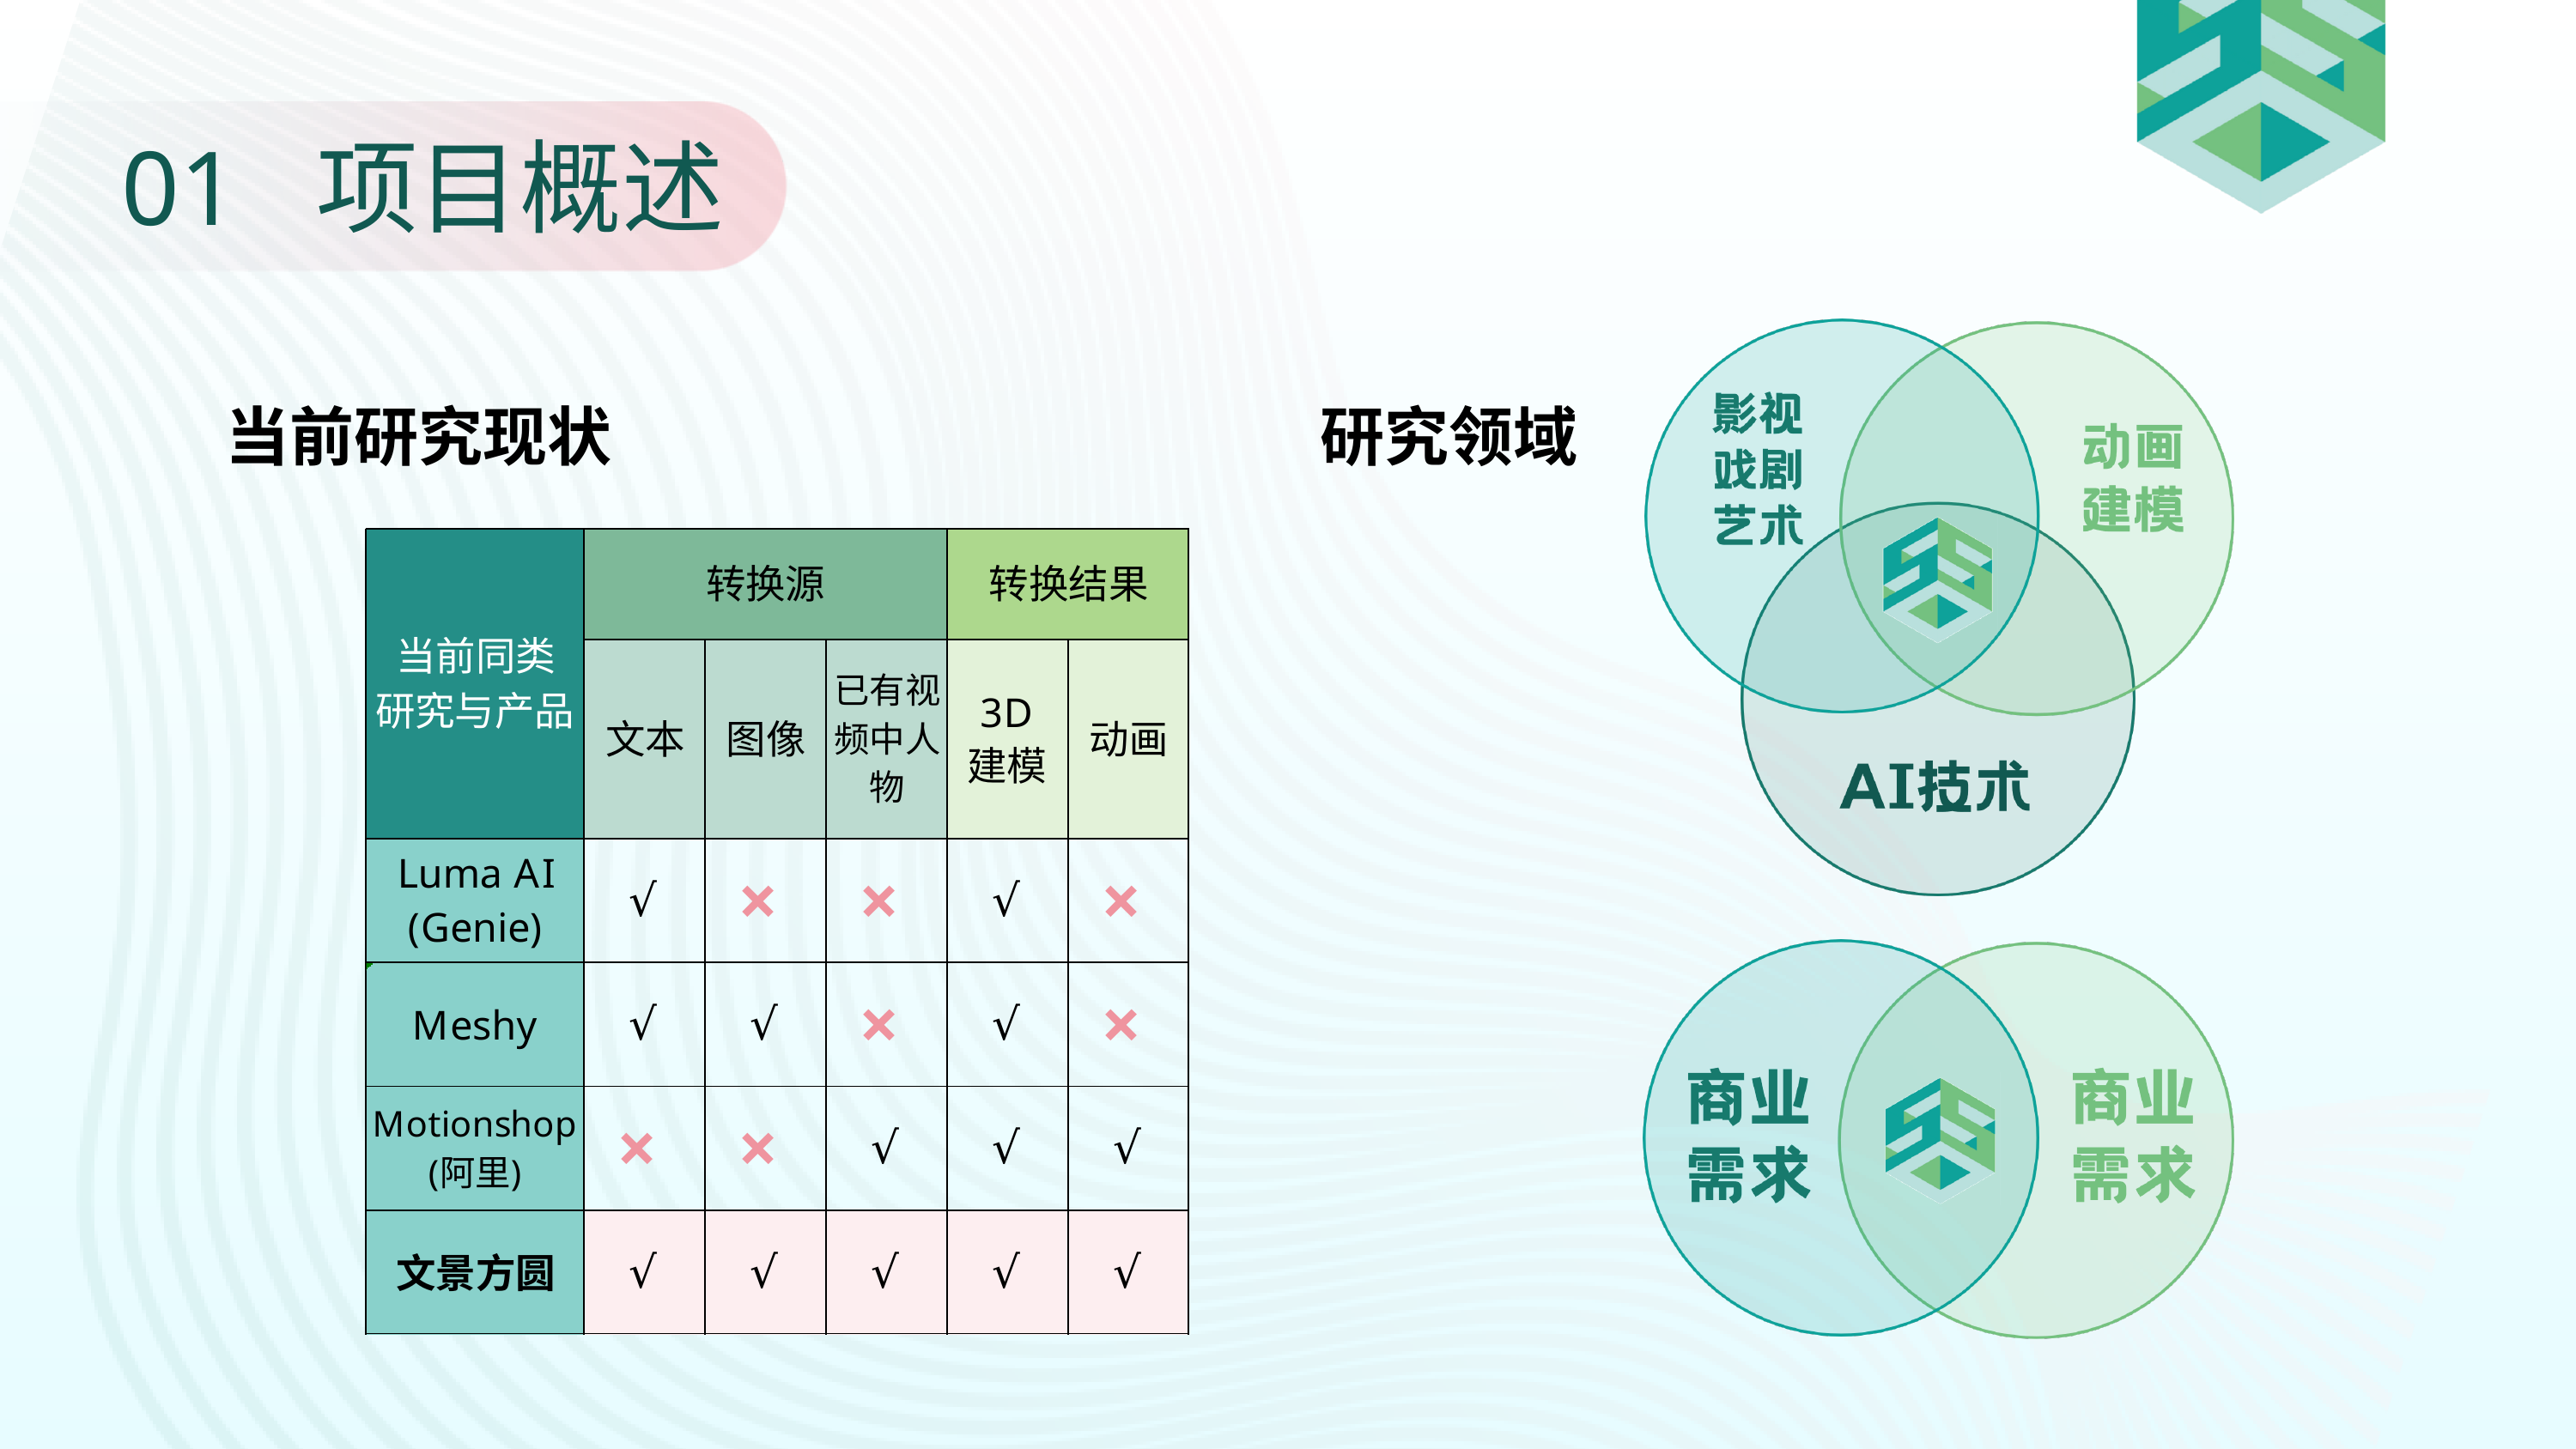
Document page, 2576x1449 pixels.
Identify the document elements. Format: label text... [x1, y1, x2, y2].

text_box 当前研究现状 [225, 384, 907, 474]
picture [1644, 318, 2234, 897]
text_box [0, 101, 920, 317]
picture [1643, 939, 2234, 1339]
text_box 01 项目概述 [121, 123, 1191, 242]
text_box 研究领域 [1320, 384, 1640, 474]
picture [364, 527, 1191, 1335]
picture [2124, 0, 2399, 237]
text_box [0, 0, 2576, 1449]
